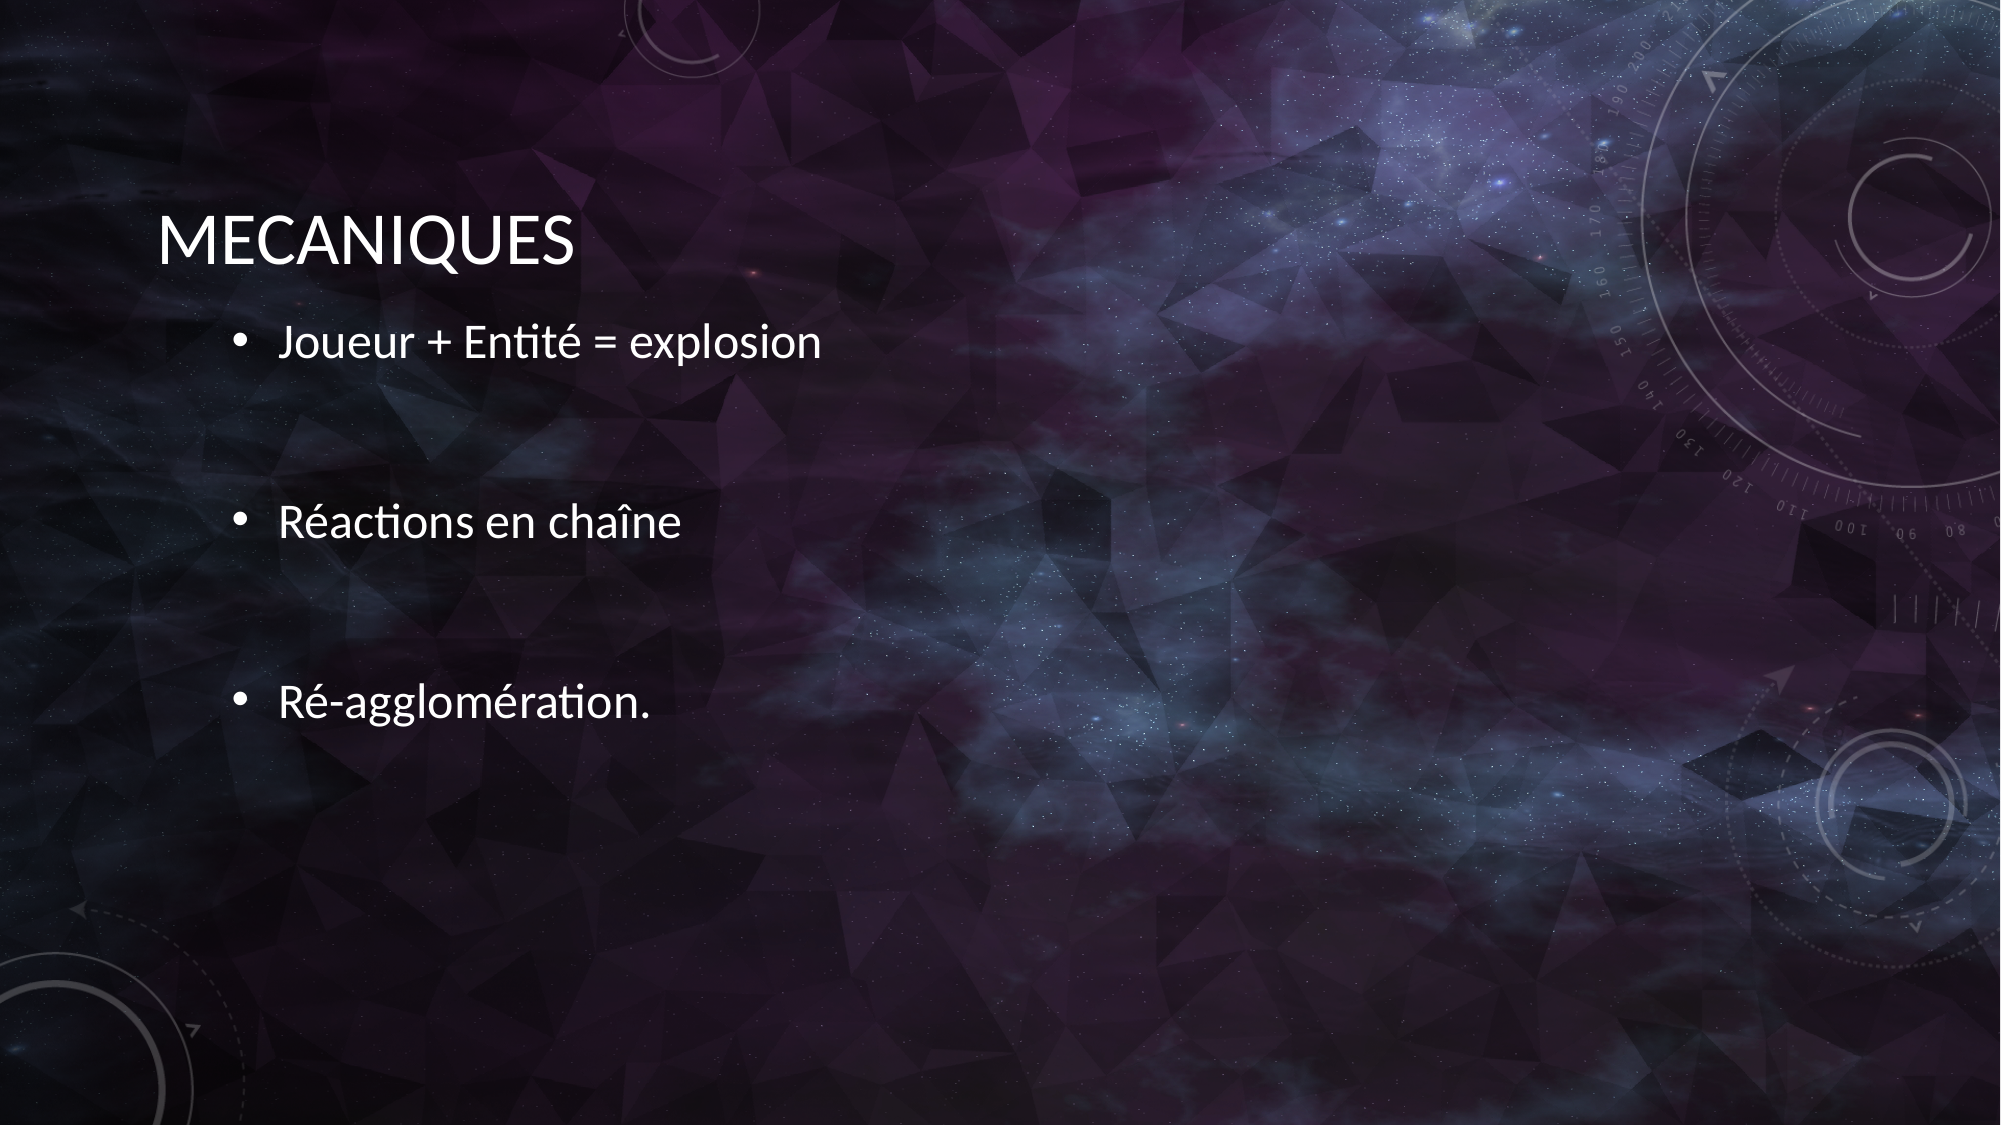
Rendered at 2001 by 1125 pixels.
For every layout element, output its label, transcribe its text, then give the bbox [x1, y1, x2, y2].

list MECANIQUES Joueur + Entité = explosion Réactions en chaîne Ré-agglomération. [141, 188, 1804, 788]
picture [0, 0, 2001, 1125]
